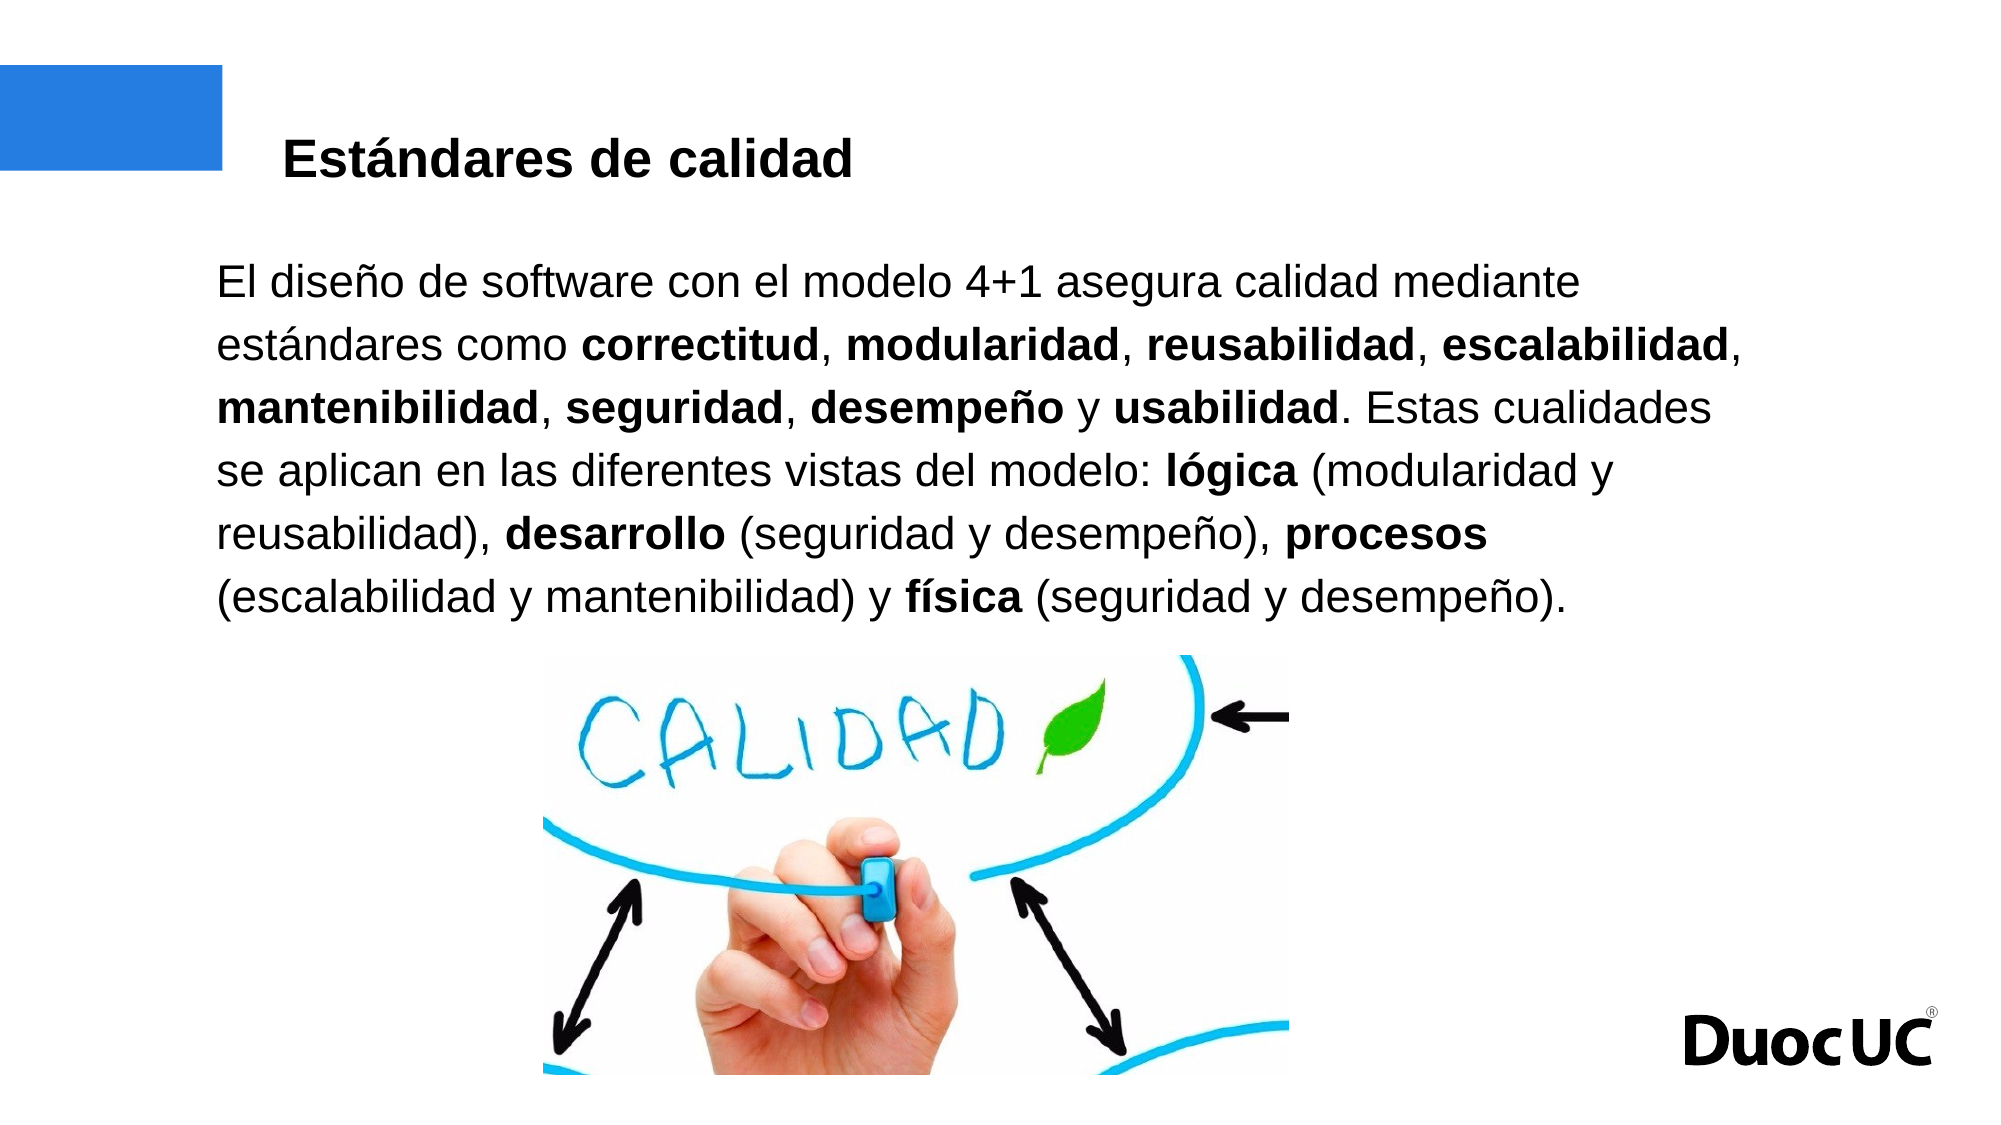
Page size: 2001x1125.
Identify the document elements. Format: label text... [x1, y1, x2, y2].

picture [542, 655, 1289, 1076]
text_box El diseño de software con el modelo 4+1 asegura calidad mediante estándares como correctitud, modularidad, reusabilidad, escalabilidad, mantenibilidad, seguridad, desempeño y usabilidad. Estas cualidades se aplican en las diferentes vistas del modelo: lógica (modularidad y reusabilidad), desarrollo (seguridad y desempeño), procesos (escalabilidad y mantenibilidad) y física (seguridad y desempeño). [201, 227, 1761, 656]
text_box Estándares de calidad [237, 123, 871, 197]
picture [1117, 1029, 1289, 1076]
picture [1926, 1006, 1938, 1018]
